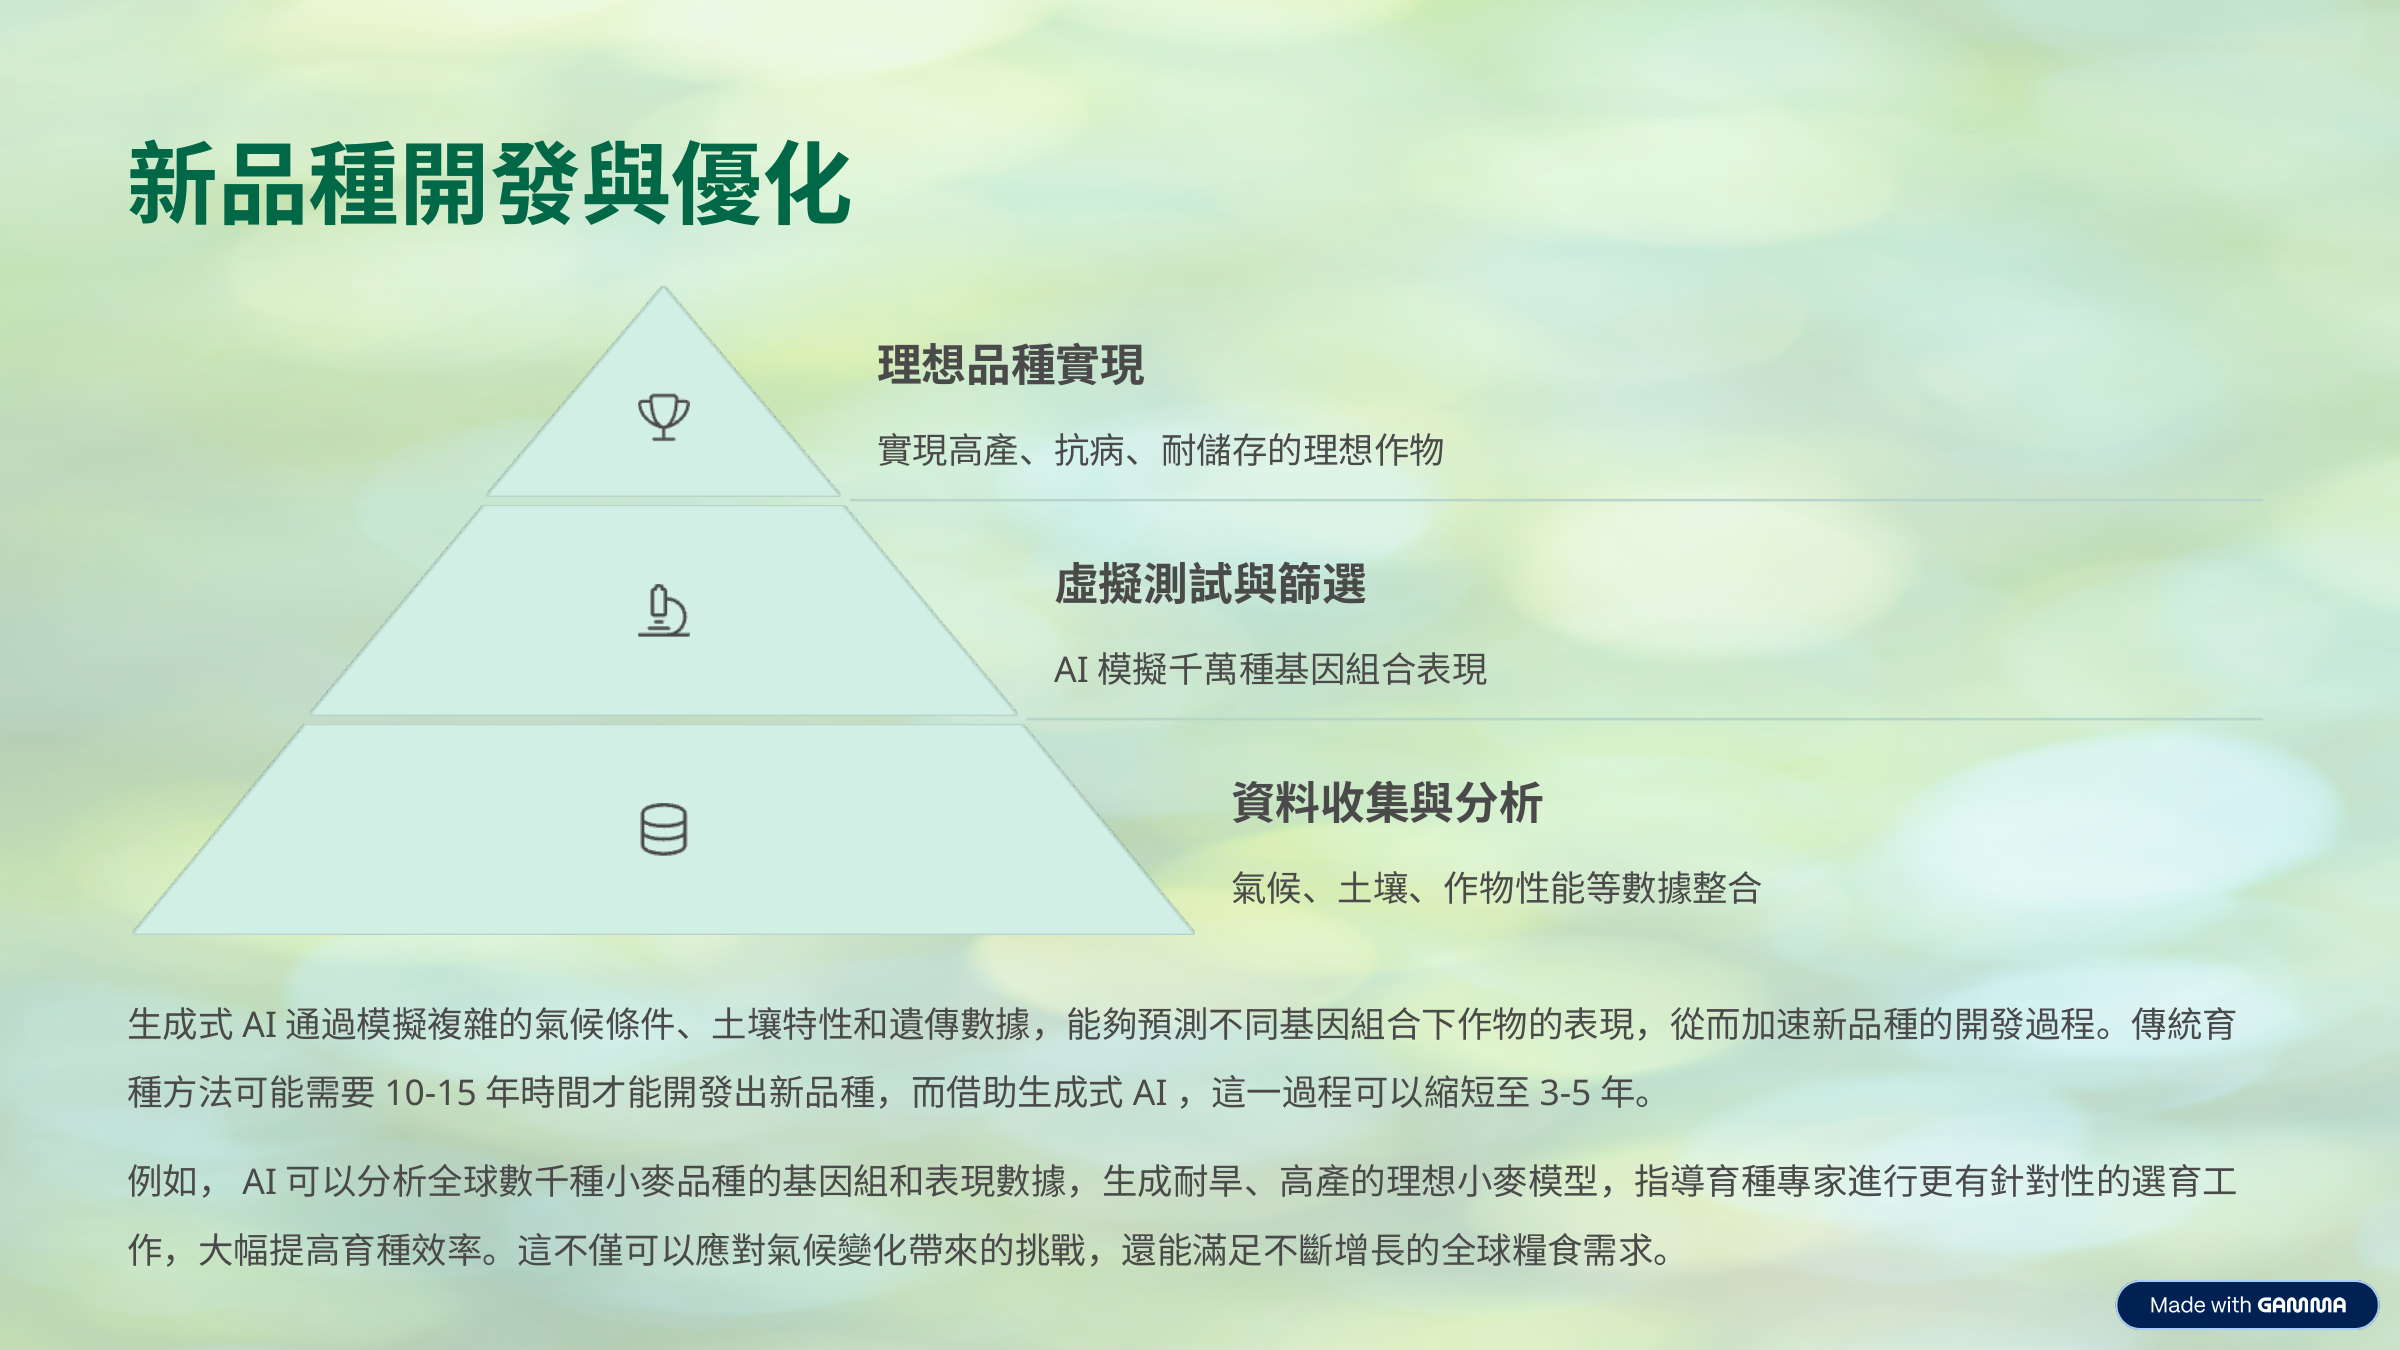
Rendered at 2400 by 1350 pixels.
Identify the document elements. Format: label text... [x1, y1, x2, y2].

picture [486, 286, 841, 497]
picture [132, 724, 1195, 936]
text_box 實現高產、抗病、耐儲存的理想作物 [877, 402, 1460, 461]
text_box [1026, 717, 2264, 721]
picture [2106, 1271, 2389, 1339]
picture [309, 505, 1018, 717]
text_box 氣候、土壤、作物性能等數據整合 [1231, 840, 1778, 899]
text_box 理想品種實現 [877, 323, 1333, 381]
text_box 新品種開發與優化 [127, 100, 1039, 214]
text_box 資料收集與分析 [1231, 761, 1687, 819]
text_box 虛擬測試與篩選 [1054, 542, 1488, 600]
text_box 生成式AI通過模擬複雜的氣候條件、土壤特性和遺傳數據，能夠預測不同基因組合下作物的表現，從而加速新品種的開發過程。傳統育種方法可能需要10-15年時間才能開發出新品種，而借助生成式AI，這一過程可以縮短至3-5年。 [127, 975, 2273, 1093]
text_box 例如，AI可以分析全球數千種小麥品種的基因組和表現數據，生成耐旱、高產的理想小麥模型，指導育種專家進行更有針對性的選育工作，大幅提高育種效率。這不僅可以應對氣候變化帶來的挑戰，還能滿足不斷增長的全球糧食需求。 [127, 1133, 2273, 1250]
text_box [849, 498, 2264, 502]
text_box AI模擬千萬種基因組合表現 [1054, 621, 1488, 680]
